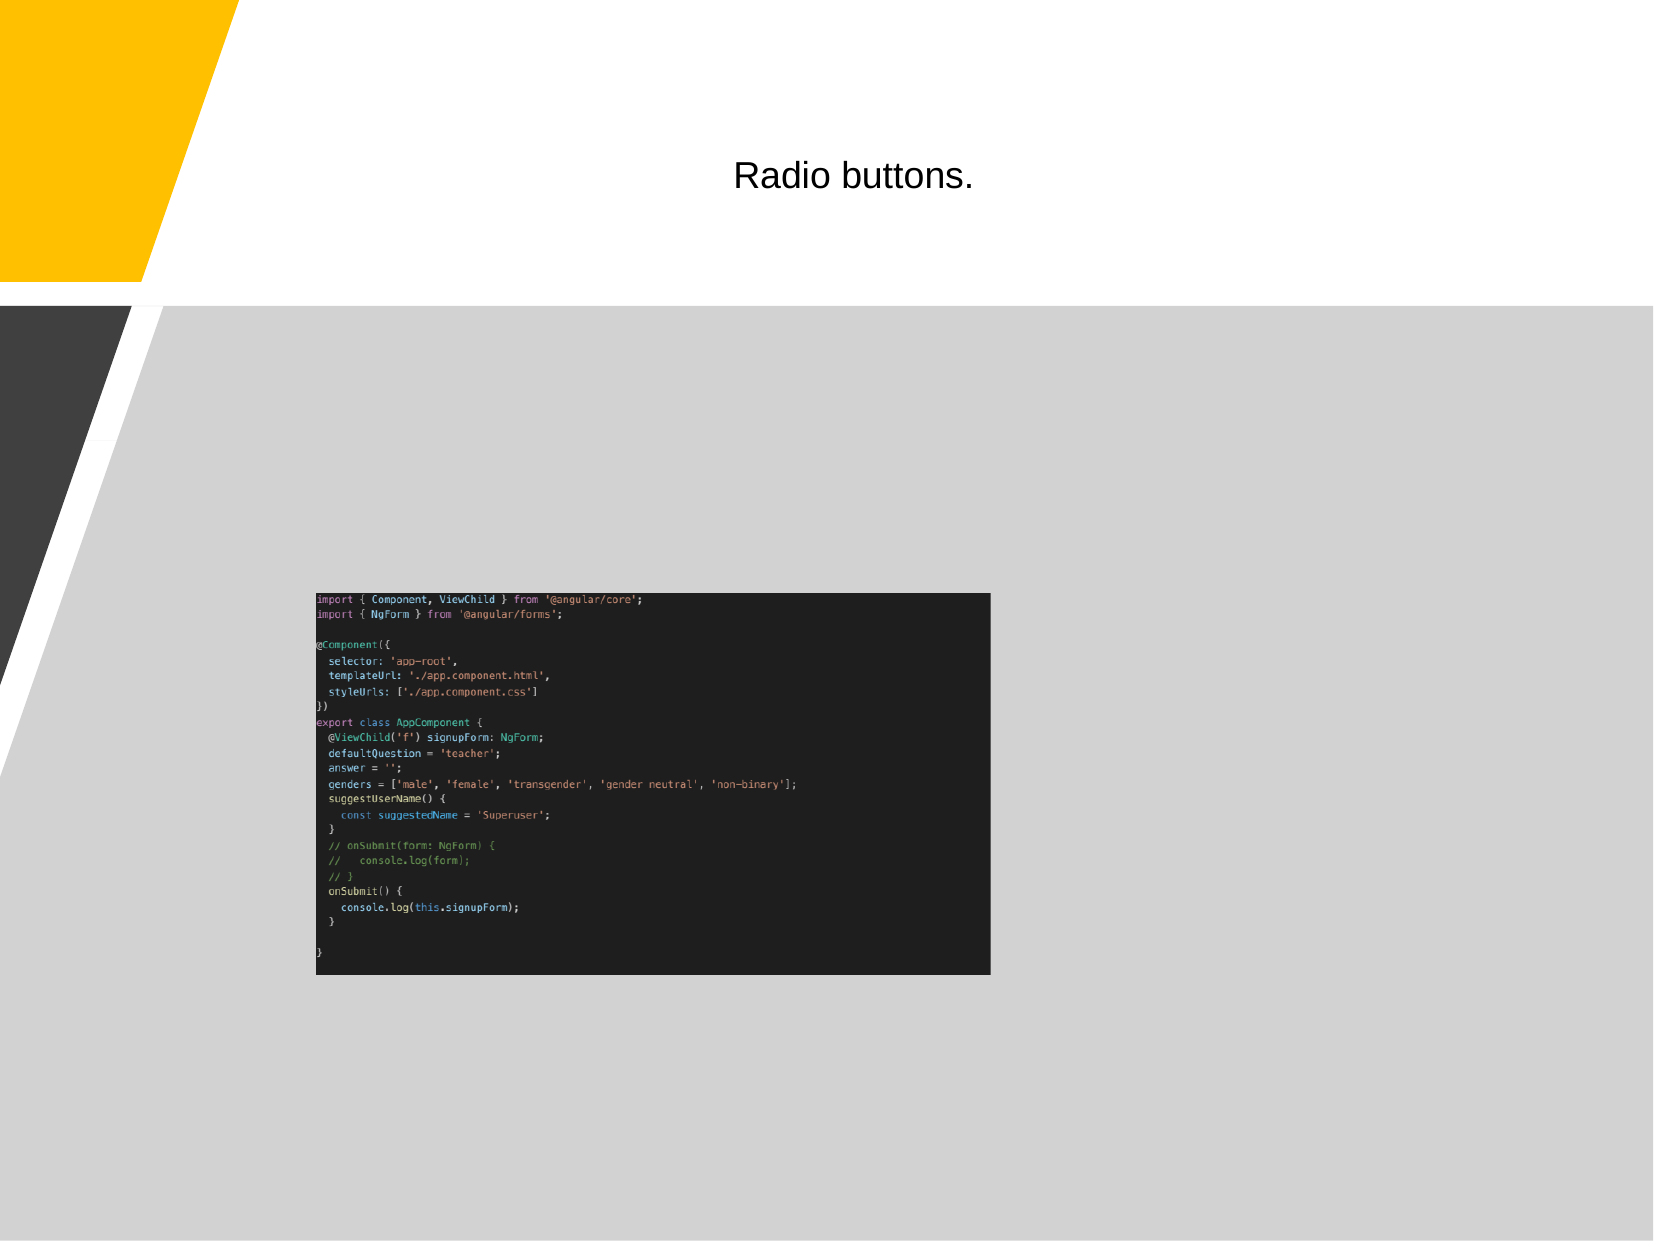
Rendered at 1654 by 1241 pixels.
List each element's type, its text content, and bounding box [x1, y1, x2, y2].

text_box [0, 304, 1654, 1241]
title Radio buttons. [224, 66, 1495, 282]
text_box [316, 589, 991, 989]
text_box [0, 304, 134, 686]
text_box [0, 0, 241, 283]
